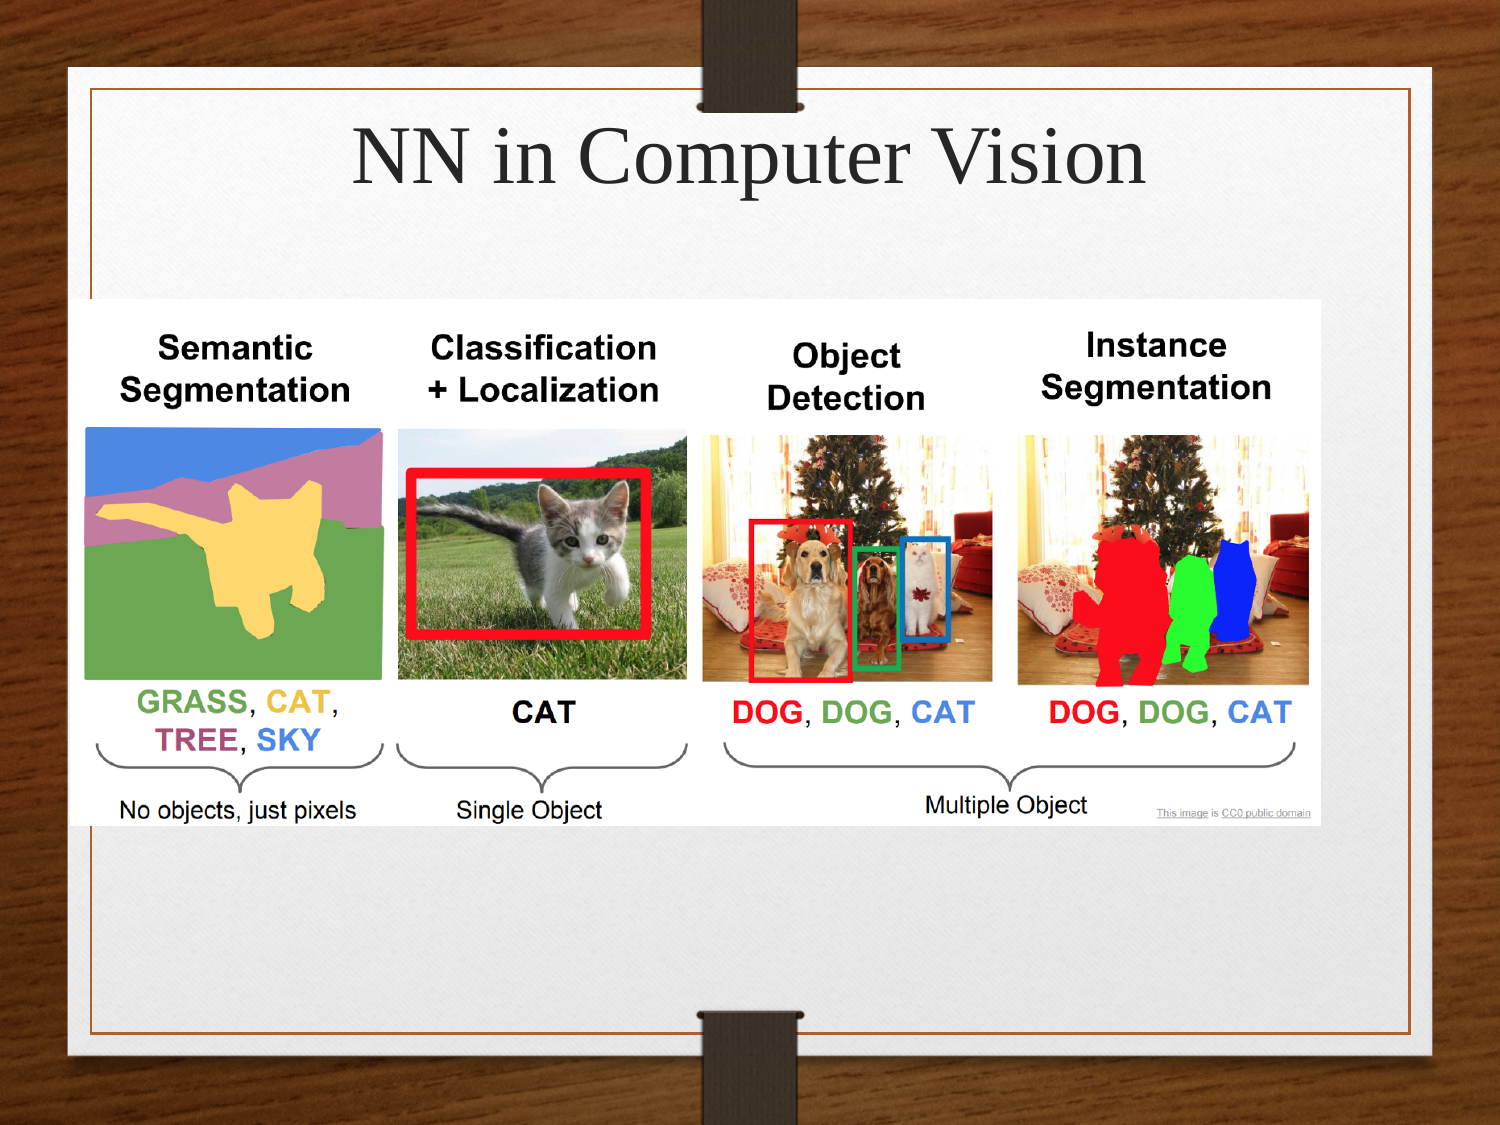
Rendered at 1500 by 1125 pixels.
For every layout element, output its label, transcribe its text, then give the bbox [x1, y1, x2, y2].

picture [0, 0, 1500, 1125]
title NN in Computer Vision [75, 56, 1425, 244]
